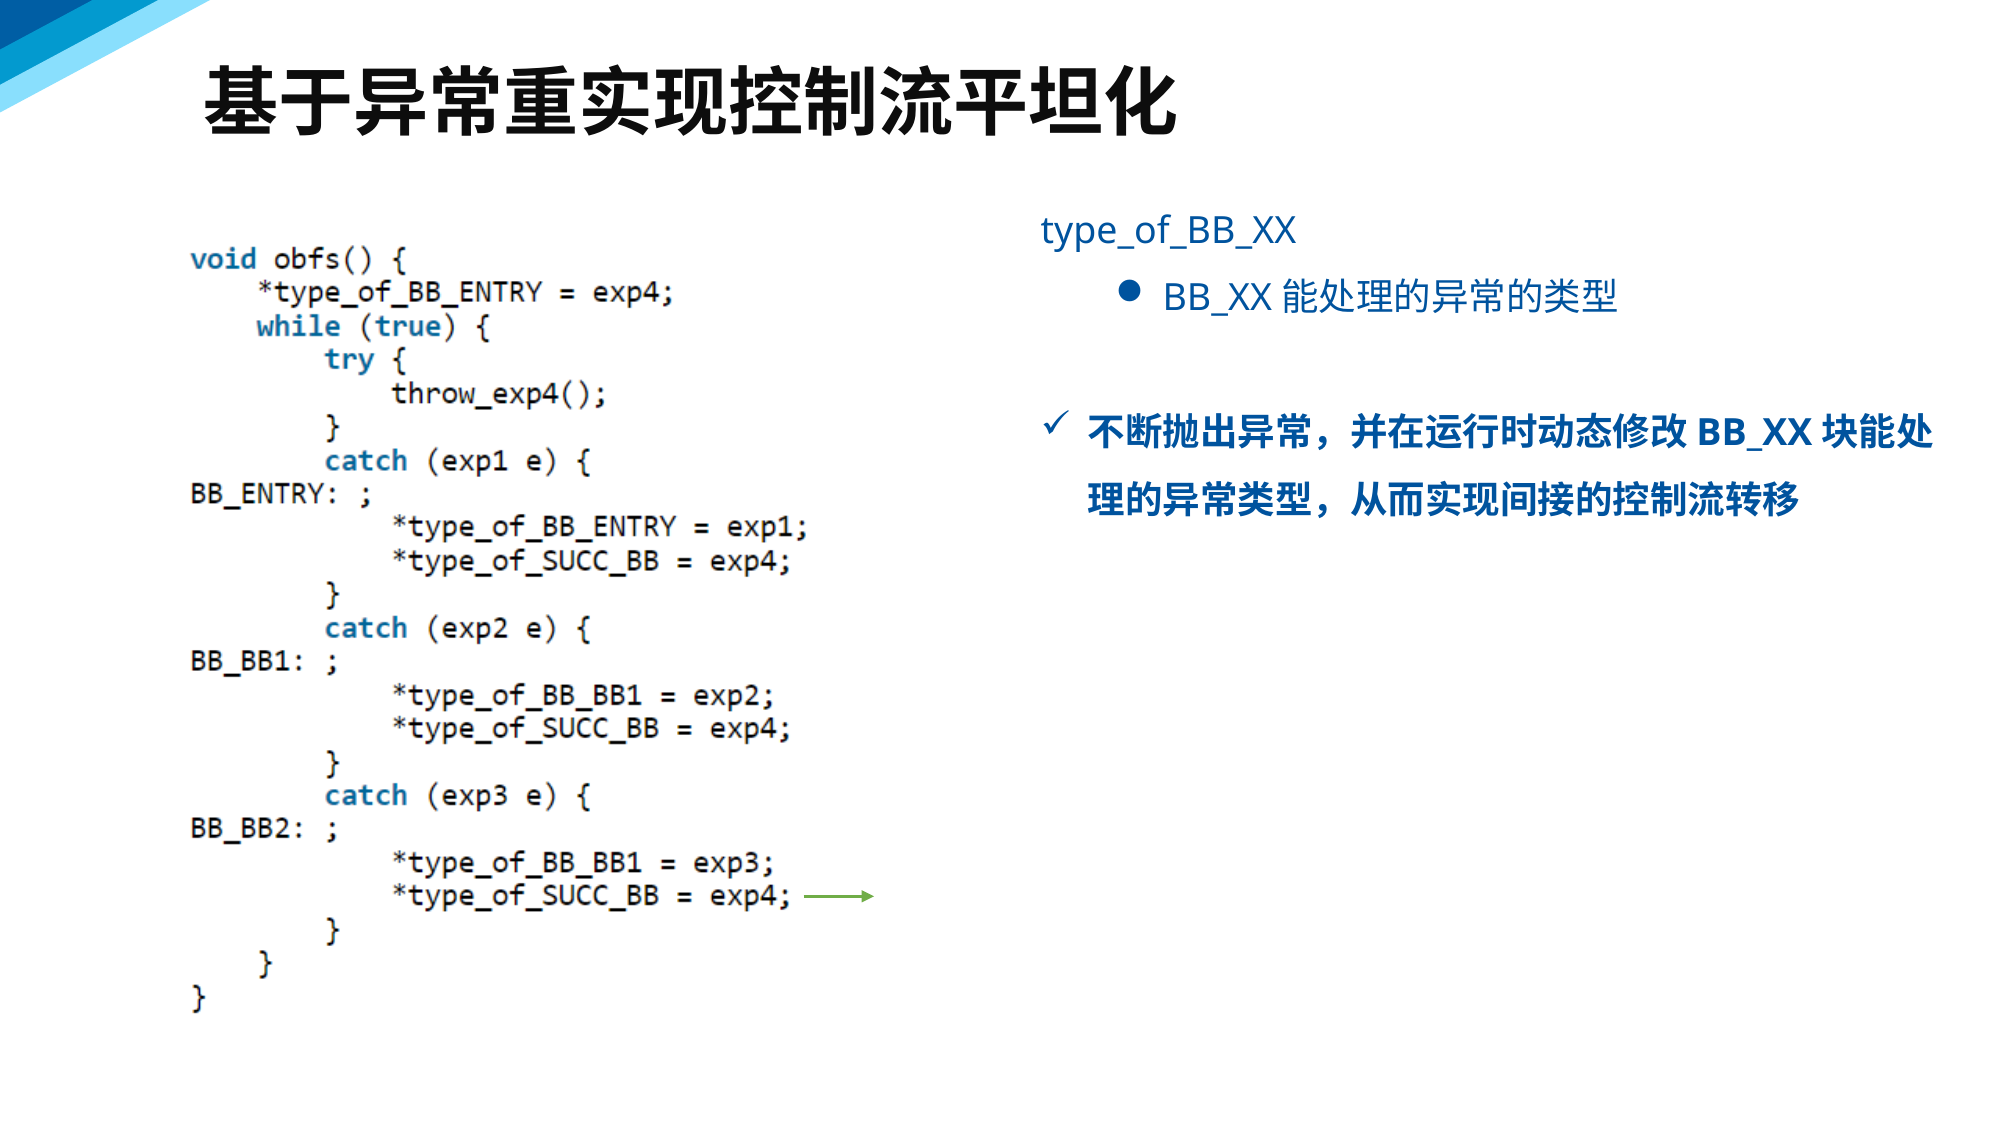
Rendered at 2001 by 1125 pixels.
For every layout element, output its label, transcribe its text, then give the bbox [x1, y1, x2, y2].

text_box 基于异常重实现控制流平坦化 [188, 47, 1589, 152]
text_box type_of_BB_XX BB_XX能处理的异常的类型 不断抛出异常，并在运行时动态修改BB_XX块能处理的异常类型，从而实现间接的控制流转移 [1025, 175, 1965, 664]
picture [174, 230, 834, 1032]
